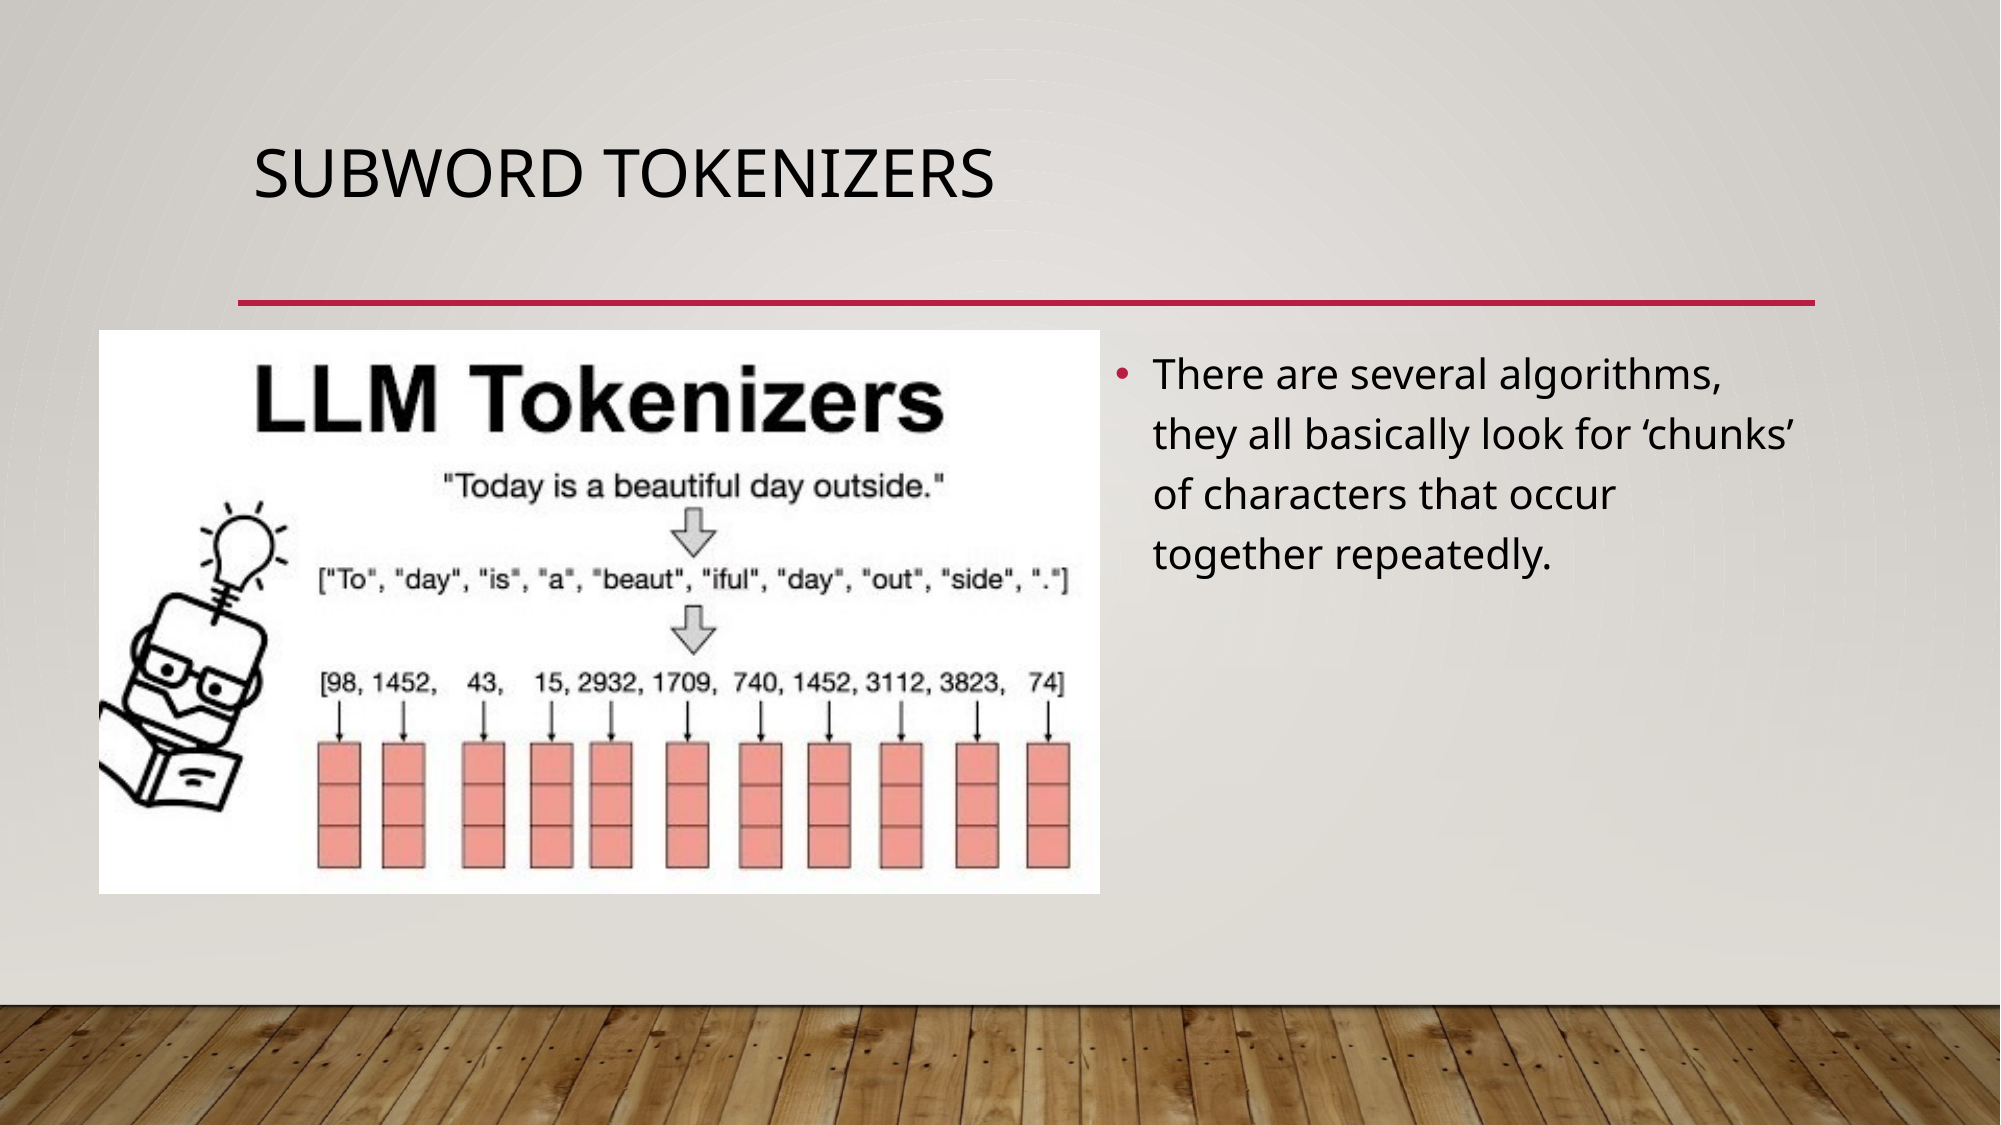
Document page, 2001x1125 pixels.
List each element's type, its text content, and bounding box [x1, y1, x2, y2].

list There are several algorithms, they all basically look for ‘chunks’ of characters that occur together repeatedly. [1100, 330, 1814, 897]
title Subword Tokenizers [238, 131, 1814, 305]
picture [0, 1005, 2000, 1125]
picture [99, 330, 1101, 894]
